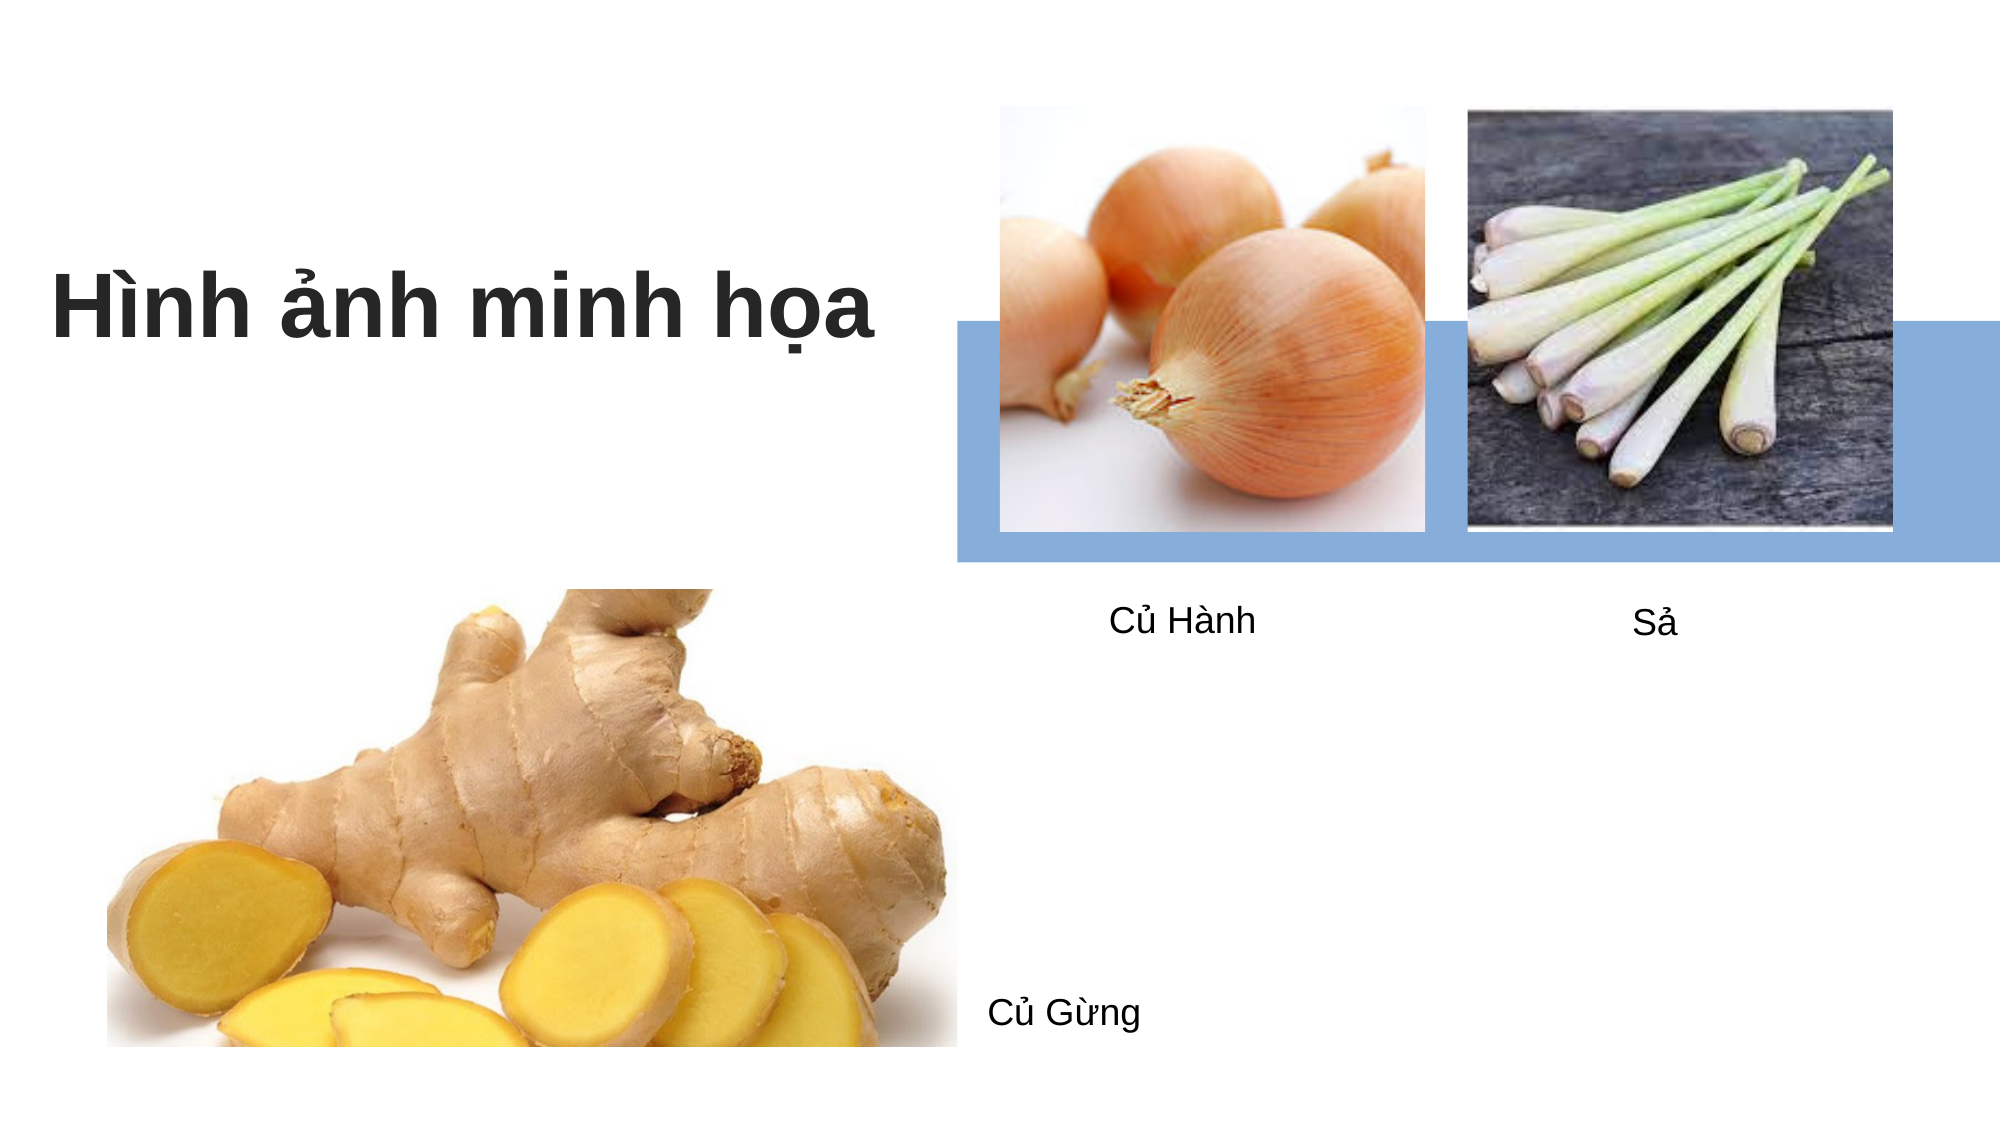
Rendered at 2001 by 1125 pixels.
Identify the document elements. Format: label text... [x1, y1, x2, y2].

picture [106, 589, 958, 1047]
picture [999, 106, 1426, 532]
text_box Hình ảnh minh họa [35, 87, 960, 504]
text_box Sả [1617, 590, 1732, 651]
text_box Củ Hành [1093, 588, 1273, 649]
text_box Củ Gừng [972, 980, 1216, 1041]
picture [1467, 106, 1893, 532]
